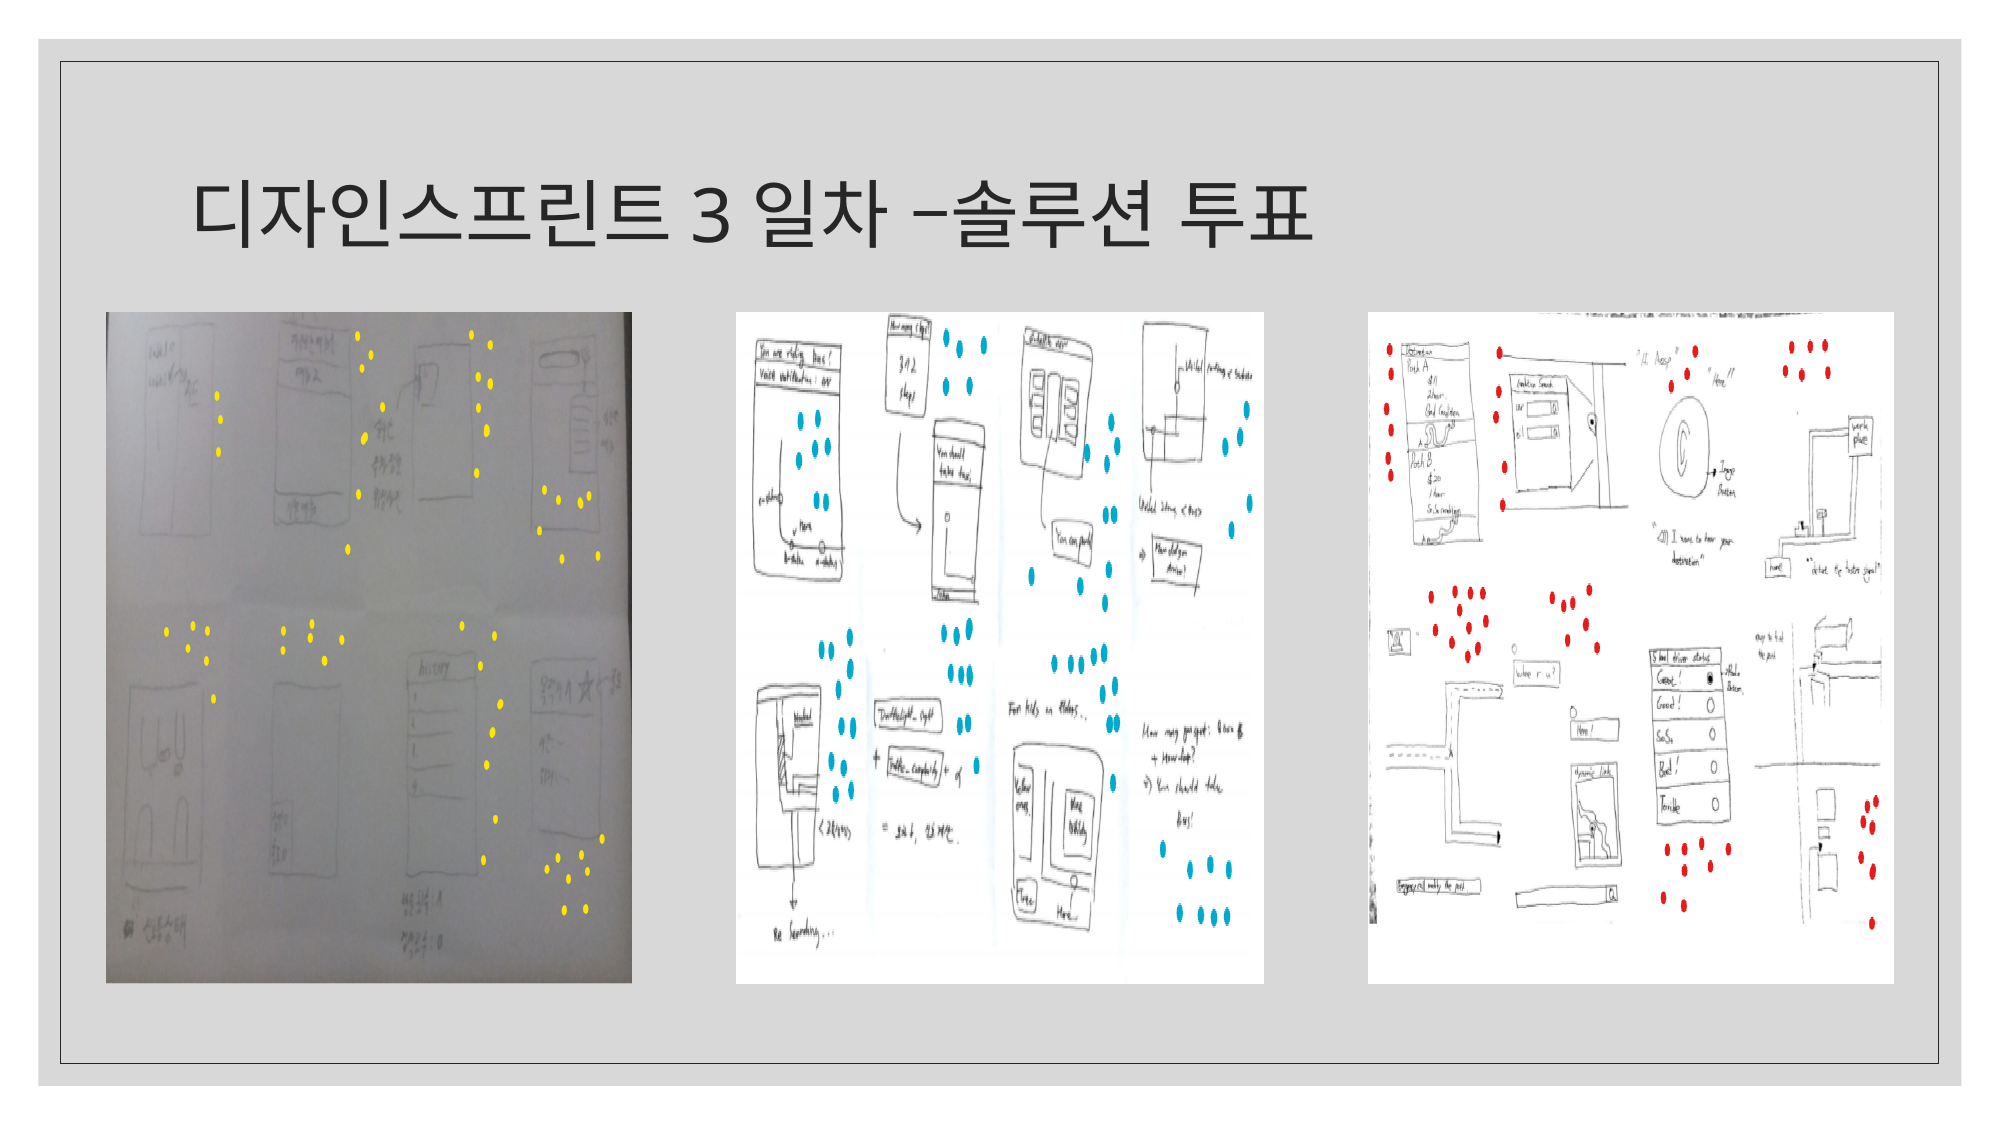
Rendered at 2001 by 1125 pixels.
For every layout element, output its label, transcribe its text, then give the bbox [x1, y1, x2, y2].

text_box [106, 312, 1894, 984]
text_box 디자인스프린트3일차 –솔루션 투표 [174, 105, 1825, 311]
